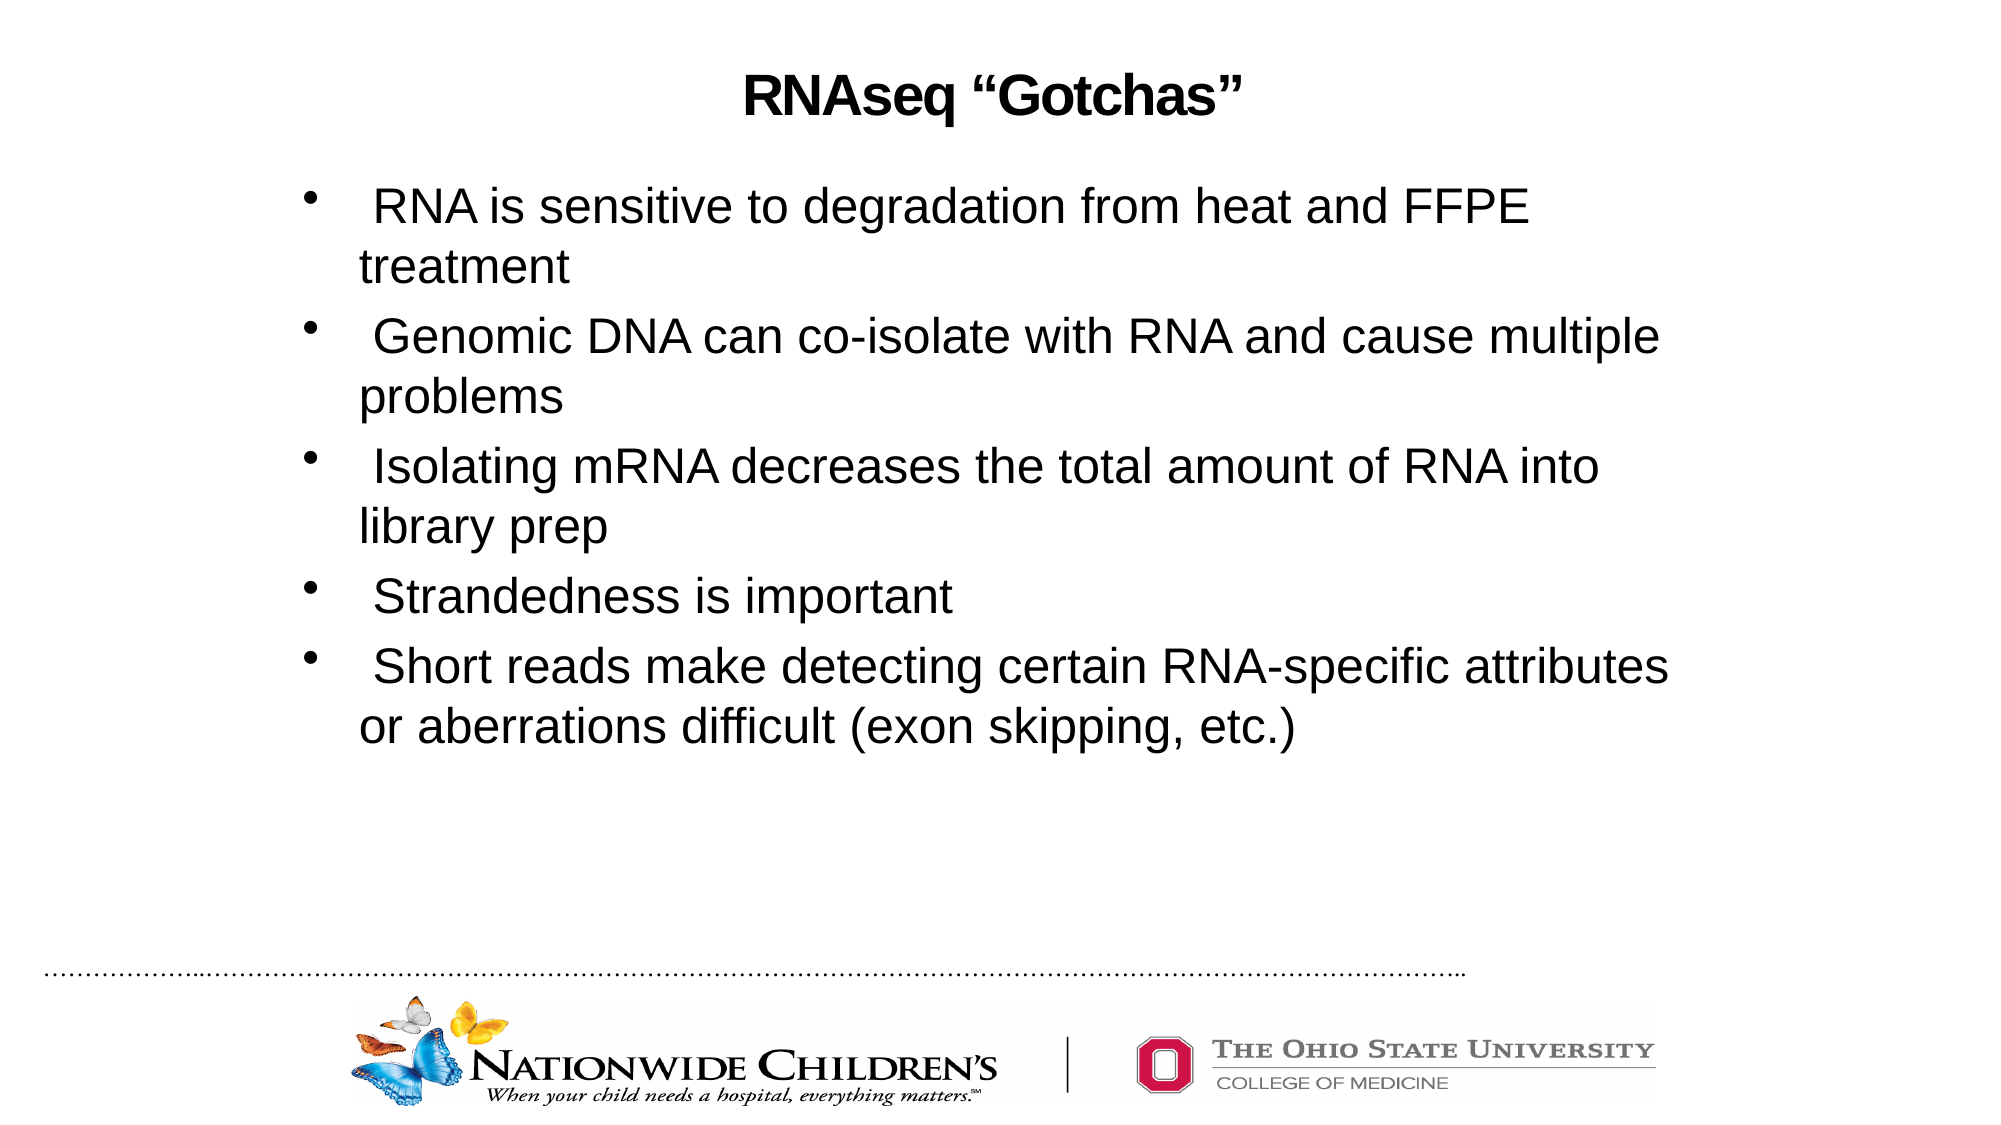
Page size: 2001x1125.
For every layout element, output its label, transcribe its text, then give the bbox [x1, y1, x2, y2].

picture [351, 996, 1656, 1106]
list RNA is sensitive to degradation from heat and FFPE treatment Genomic DNA can co-isolate with RNA and cause multiple problems Isolating mRNA decreases the total amount of RNA into library prep Strandedness is important Short reads make detecting certain RNA-specific attributes or aberrations difficult (exon skipping, etc.) [287, 166, 1704, 963]
title RNAseq “Gotchas” [50, 17, 1938, 111]
